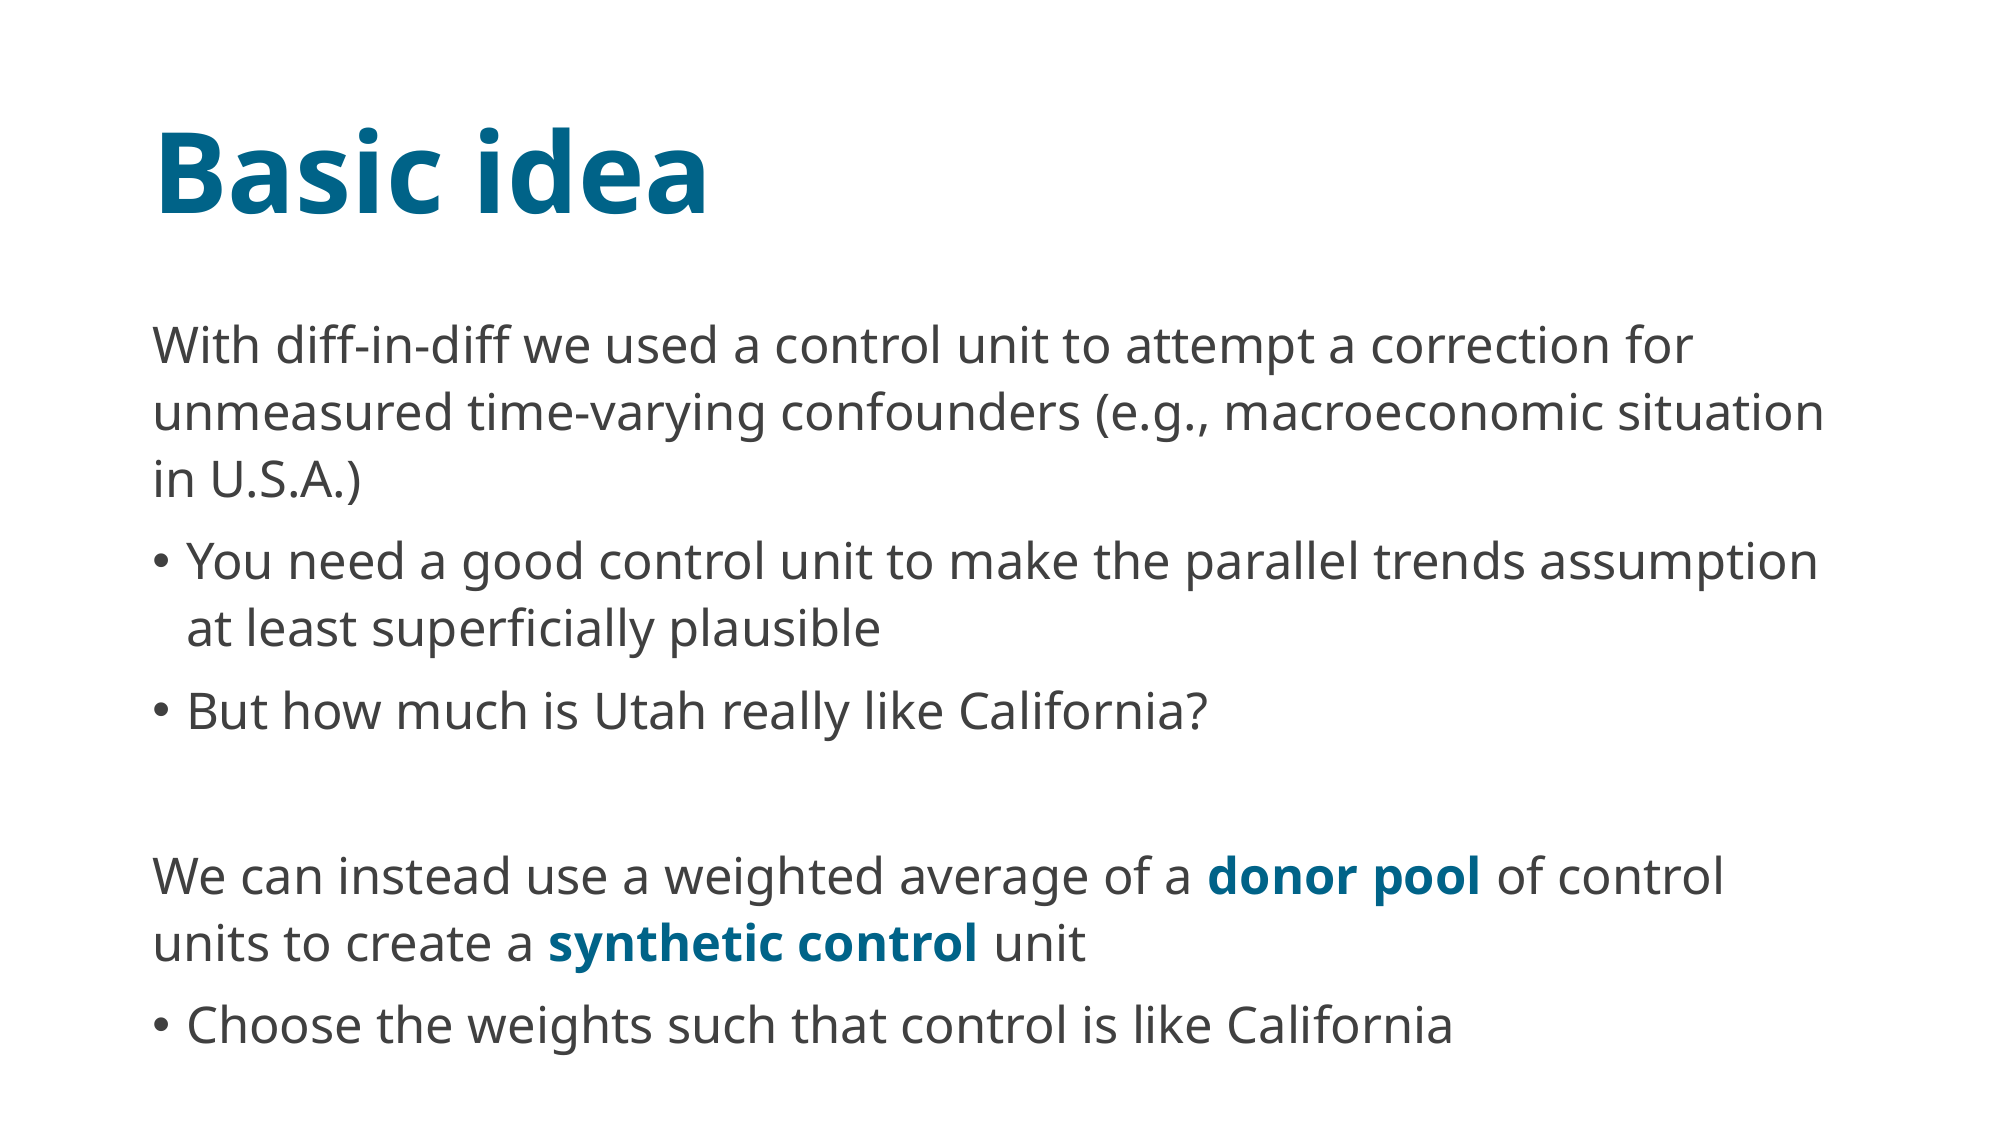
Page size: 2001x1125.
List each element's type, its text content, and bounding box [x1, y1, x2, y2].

list With diff-in-diff we used a control unit to attempt a correction for unmeasured time-varying confounders (e.g., macroeconomic situation in U.S.A.) You need a good control unit to make the parallel trends assumption at least superficially plausible But how much is Utah really like California? We can instead use a weighted average of a donor pool of control units to create a synthetic control unit Choose the weights such that control is like California [137, 299, 1863, 1066]
title Basic idea [137, 59, 1863, 278]
